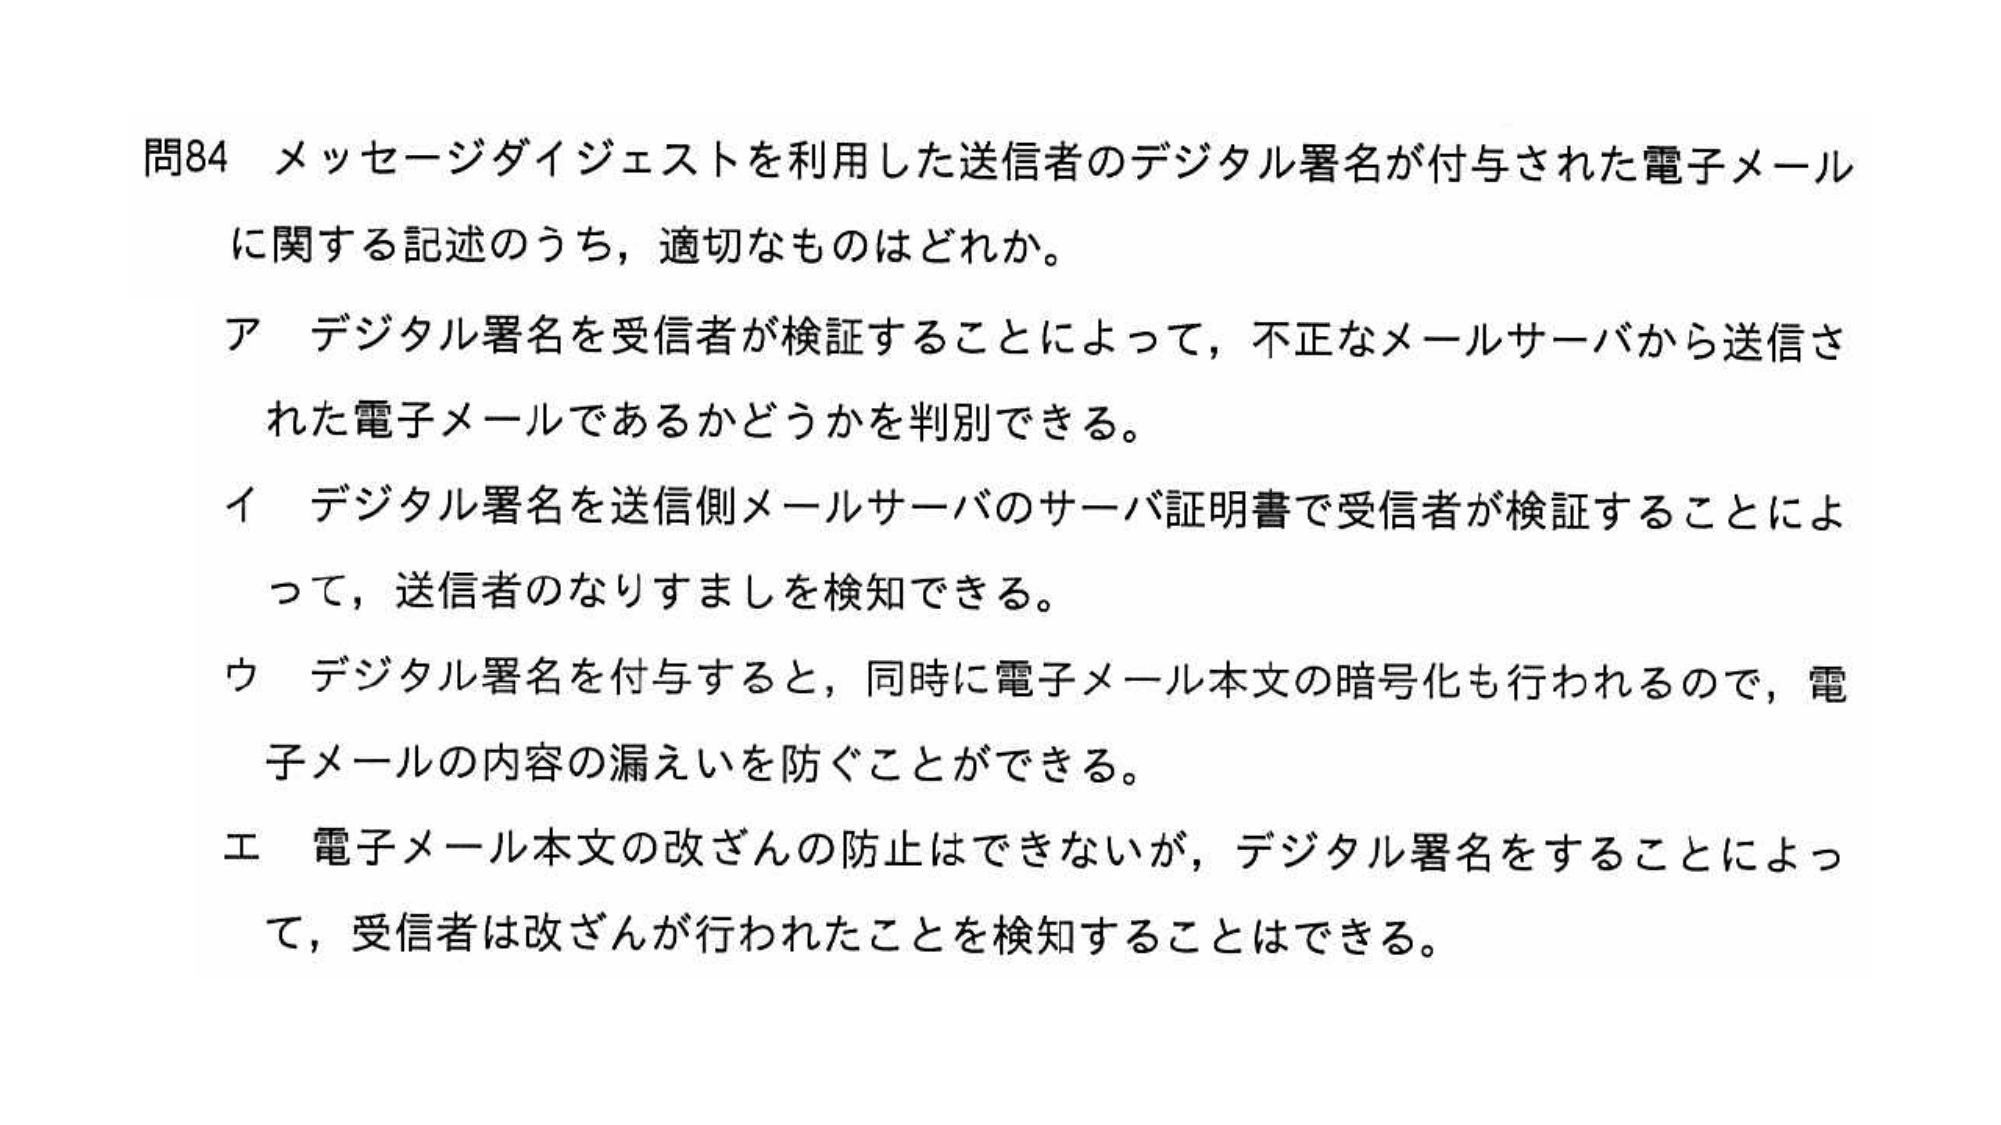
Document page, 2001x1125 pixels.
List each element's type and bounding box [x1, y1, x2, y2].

picture [129, 110, 1871, 980]
